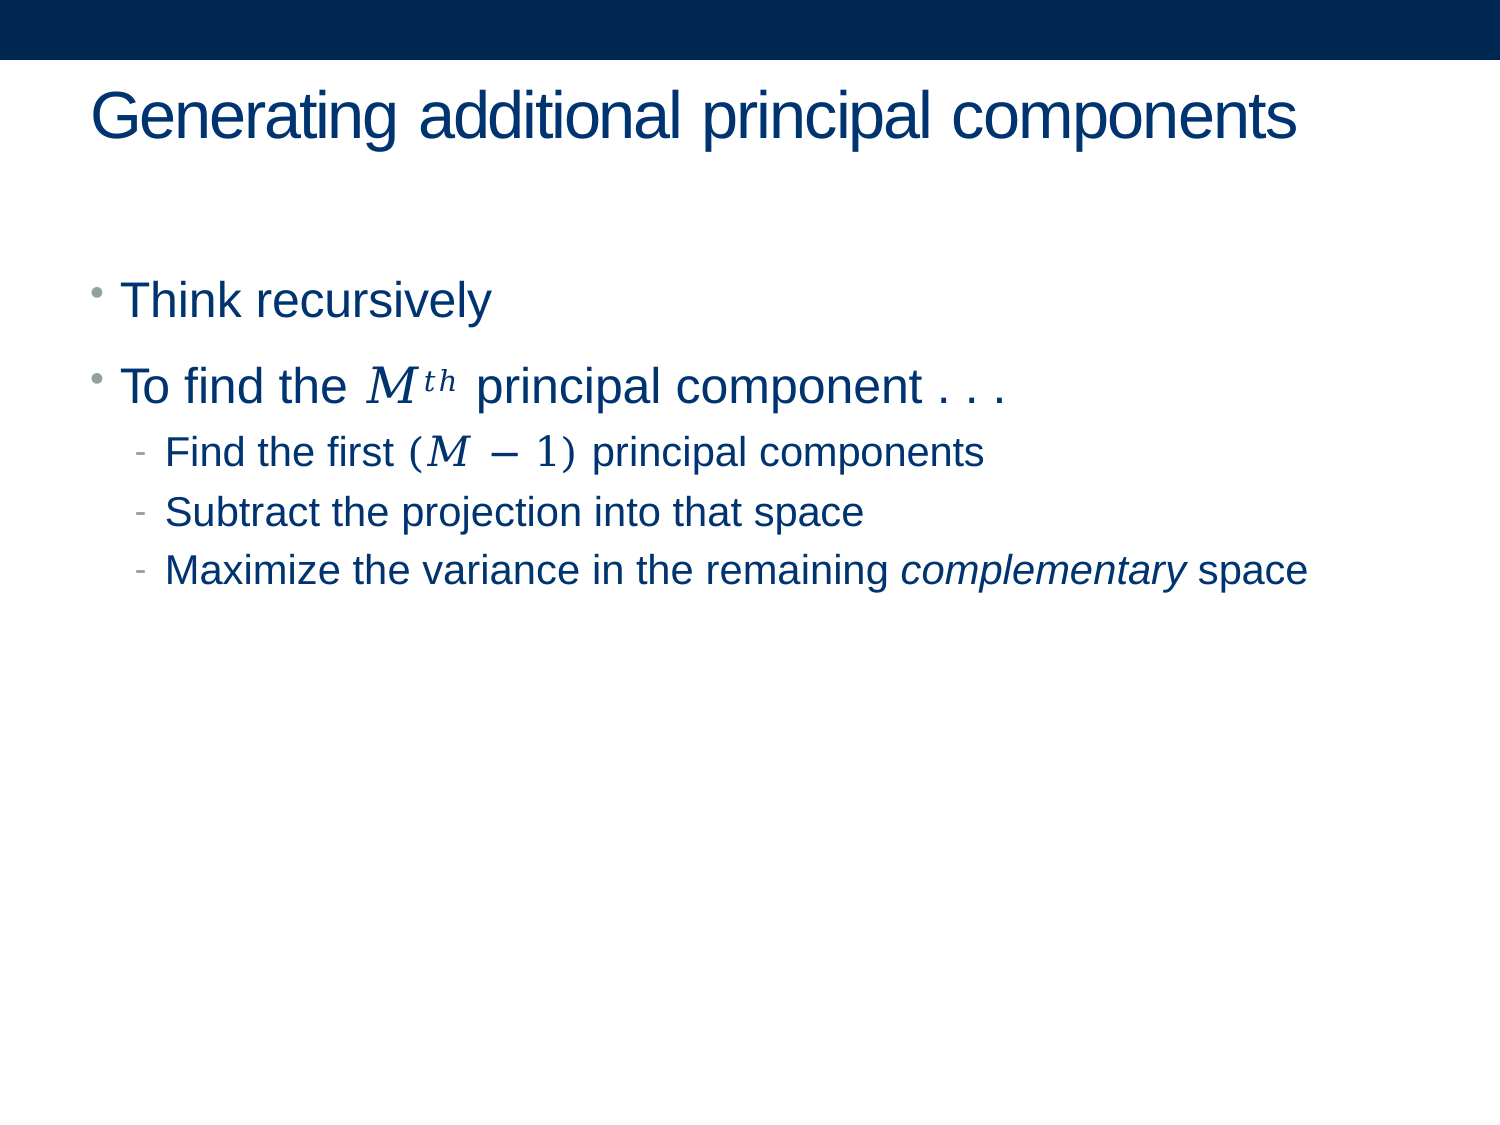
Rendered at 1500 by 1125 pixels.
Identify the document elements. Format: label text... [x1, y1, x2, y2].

text_box Think recursively To find the 𝑀𝑡ℎ principal component . . . Find the first (𝑀 − 1) principal components Subtract the projection into that space Maximize the variance in the remaining complementary space [83, 240, 1313, 593]
title Generating additional principal components [83, 69, 1417, 260]
